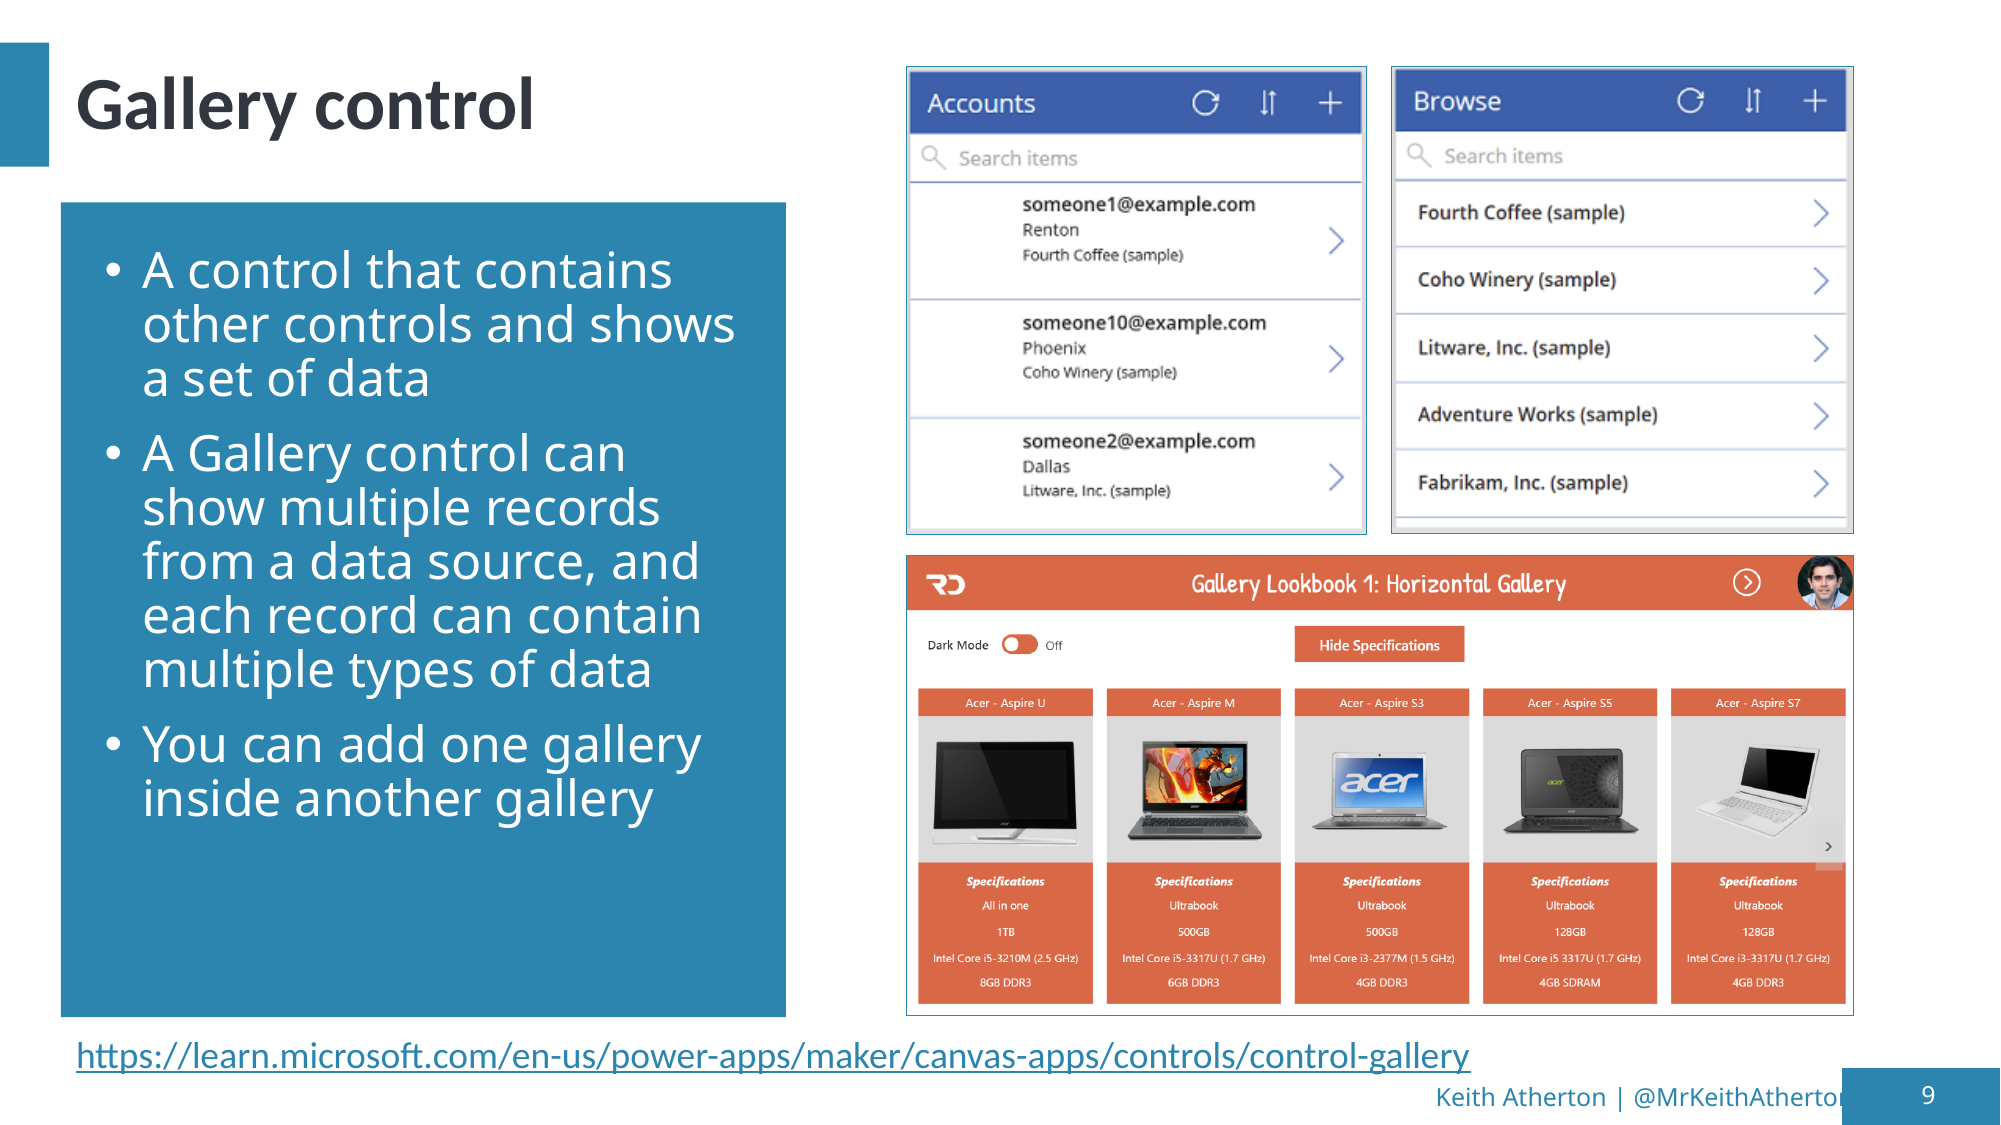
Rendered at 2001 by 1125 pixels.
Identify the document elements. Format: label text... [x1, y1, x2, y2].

text_box https://learn.microsoft.com/en-us/power-apps/maker/canvas-apps/controls/control-gallery [60, 1038, 1951, 1074]
list A control that contains other controls and shows a set of data A Gallery control can show multiple records from a data source, and each record can contain multiple types of data You can add one gallery inside another gallery [89, 237, 757, 985]
picture [1391, 66, 1854, 534]
text_box Keith Atherton | @MrKeithAtherton [1420, 1074, 1870, 1119]
title Gallery control [60, 42, 1951, 168]
slide_number 9 [1889, 1079, 1951, 1114]
picture [906, 66, 1367, 535]
picture [906, 555, 1855, 1016]
